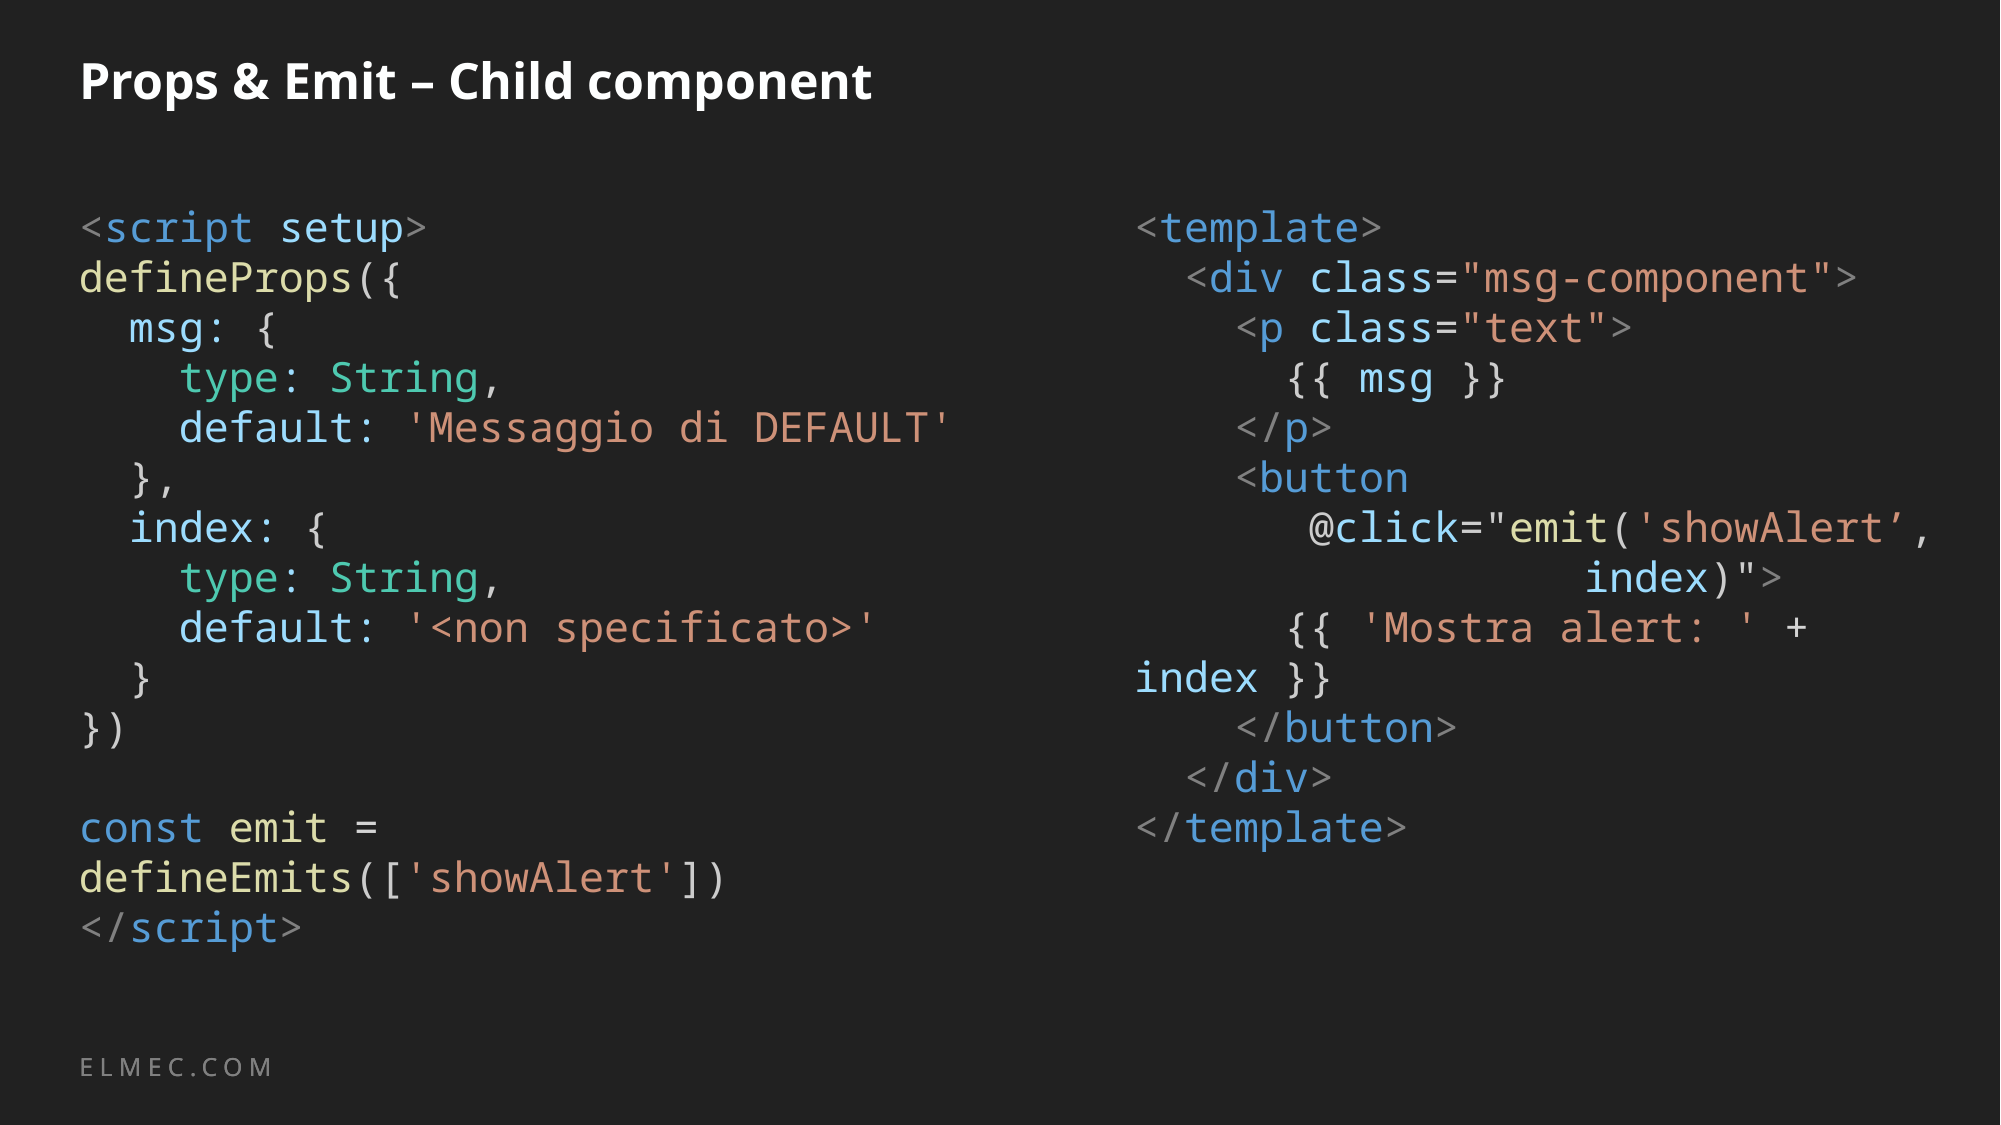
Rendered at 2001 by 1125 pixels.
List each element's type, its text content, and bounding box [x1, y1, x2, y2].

text_box <template> <div class="msg-component"> <p class="text"> {{ msg }} </p> <button @click="emit('showAlert’, index)"> {{ 'Mostra alert: ' + index }} </button> </div> </template> [1119, 193, 2000, 859]
text_box <script setup> defineProps({ msg: { type: String, default: 'Messaggio di DEFAULT' }, index: { type: String, default: '<non specificato>' } }) const emit = defineEmits(['showAlert']) </script> [64, 193, 1000, 959]
title Props & Emit – Child component [64, 49, 1790, 112]
